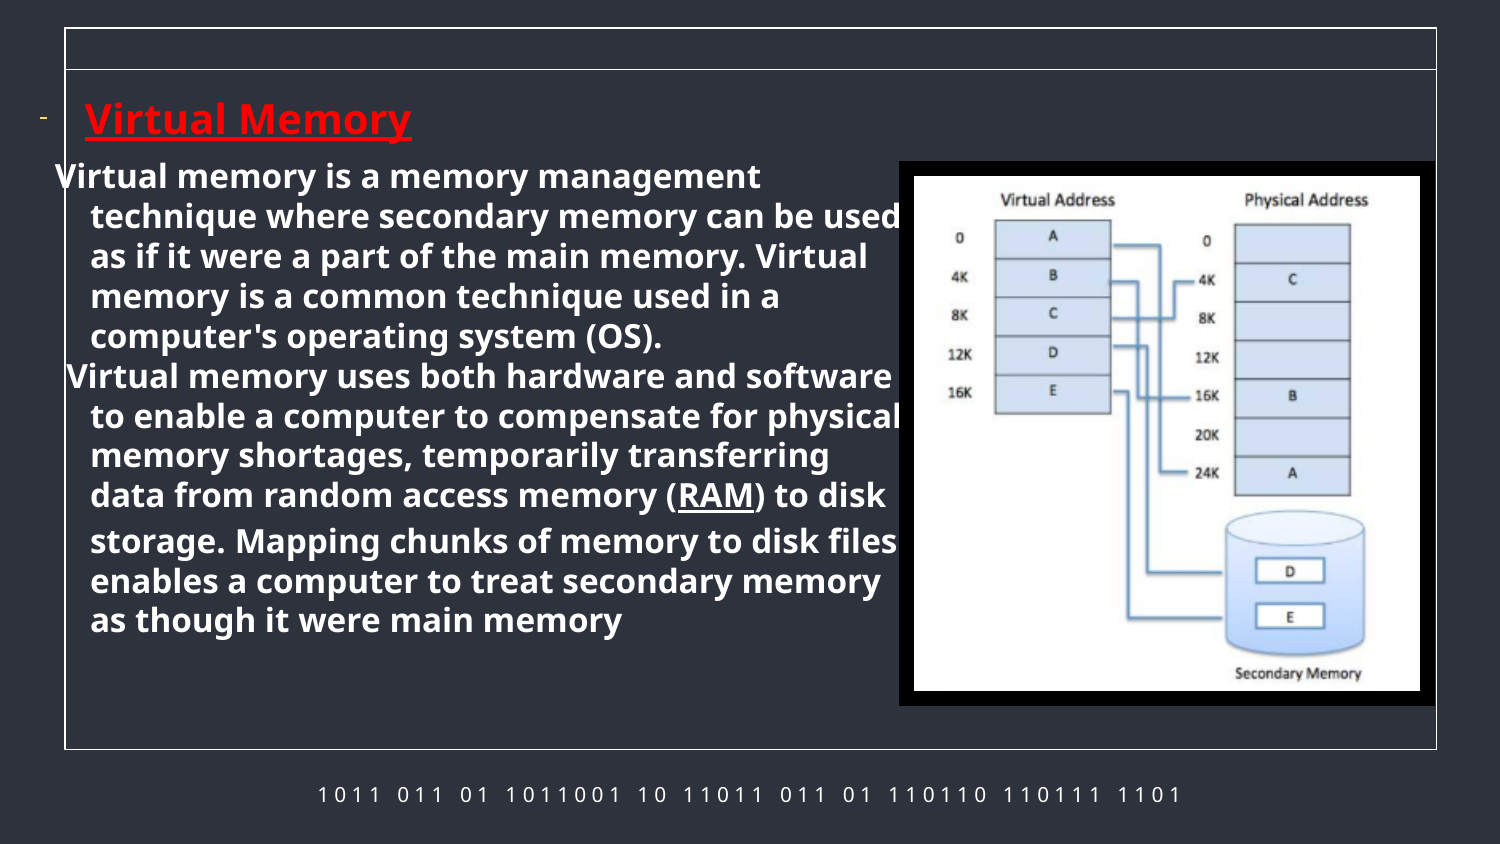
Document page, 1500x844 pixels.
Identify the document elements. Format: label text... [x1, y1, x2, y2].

text_box Virtual Memory [70, 35, 1383, 150]
picture [913, 175, 1421, 692]
list Virtual memory is a memory management technique where secondary memory can be used as if it were a part of the main memory. Virtual memory is a common technique used in a computer's operating system (OS). Virtual memory uses both hardware and software to enable a computer to compensate for physical memory shortages, temporarily transferring data from random access memory (RAM) to disk storage. Mapping chunks of memory to disk files enables a computer to treat secondary memory as though it were main memory [0, 70, 926, 668]
